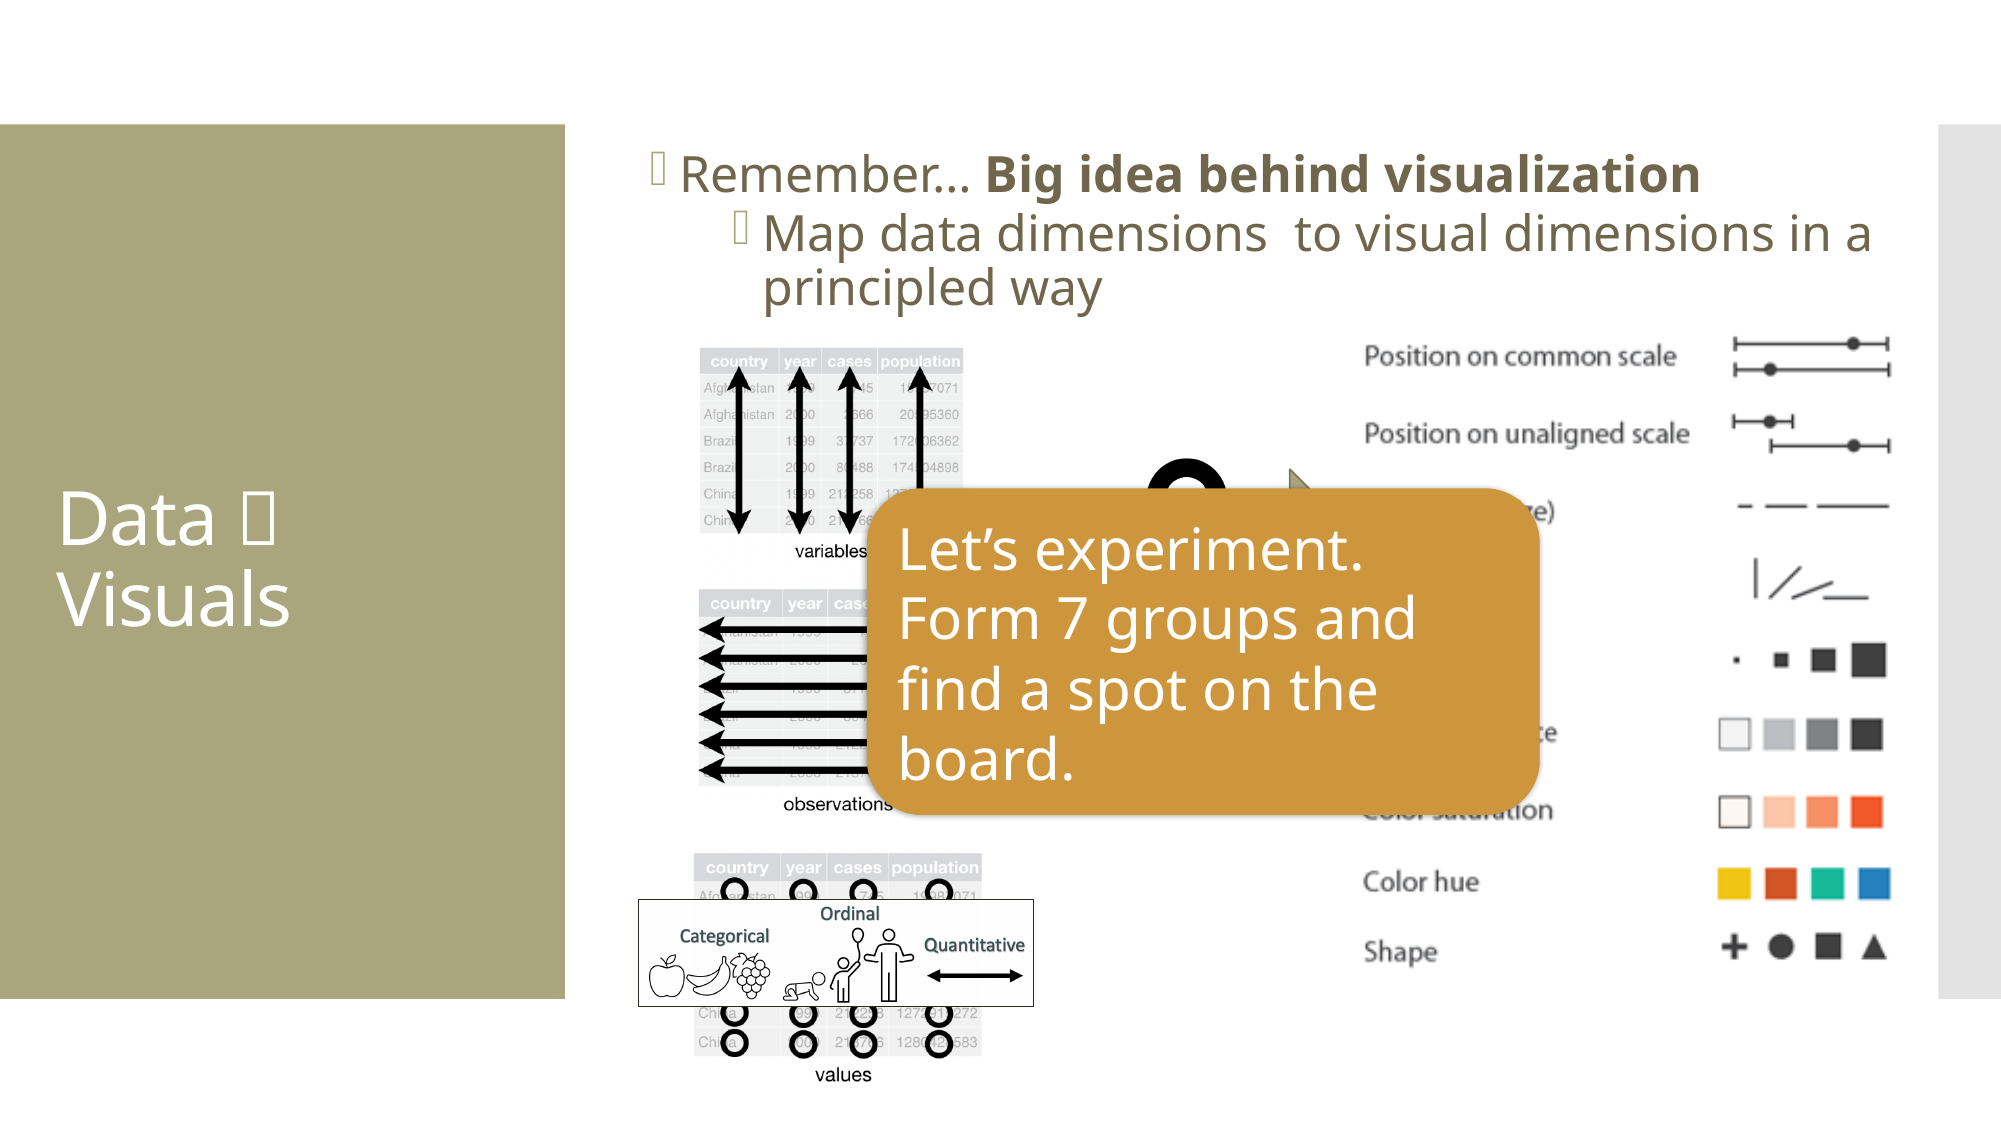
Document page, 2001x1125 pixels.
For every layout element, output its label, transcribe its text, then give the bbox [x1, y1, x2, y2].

picture [638, 325, 1034, 1116]
text_box [1288, 468, 1307, 485]
list Remember… Big idea behind visualization Map data dimensions to visual dimensions in a principled way [634, 141, 1911, 1100]
picture [1111, 447, 1262, 598]
title Data  Visuals [41, 184, 525, 940]
text_box Let’s experiment. Form 7 groups and find a spot on the board. [979, 488, 1323, 815]
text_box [1323, 330, 1912, 994]
